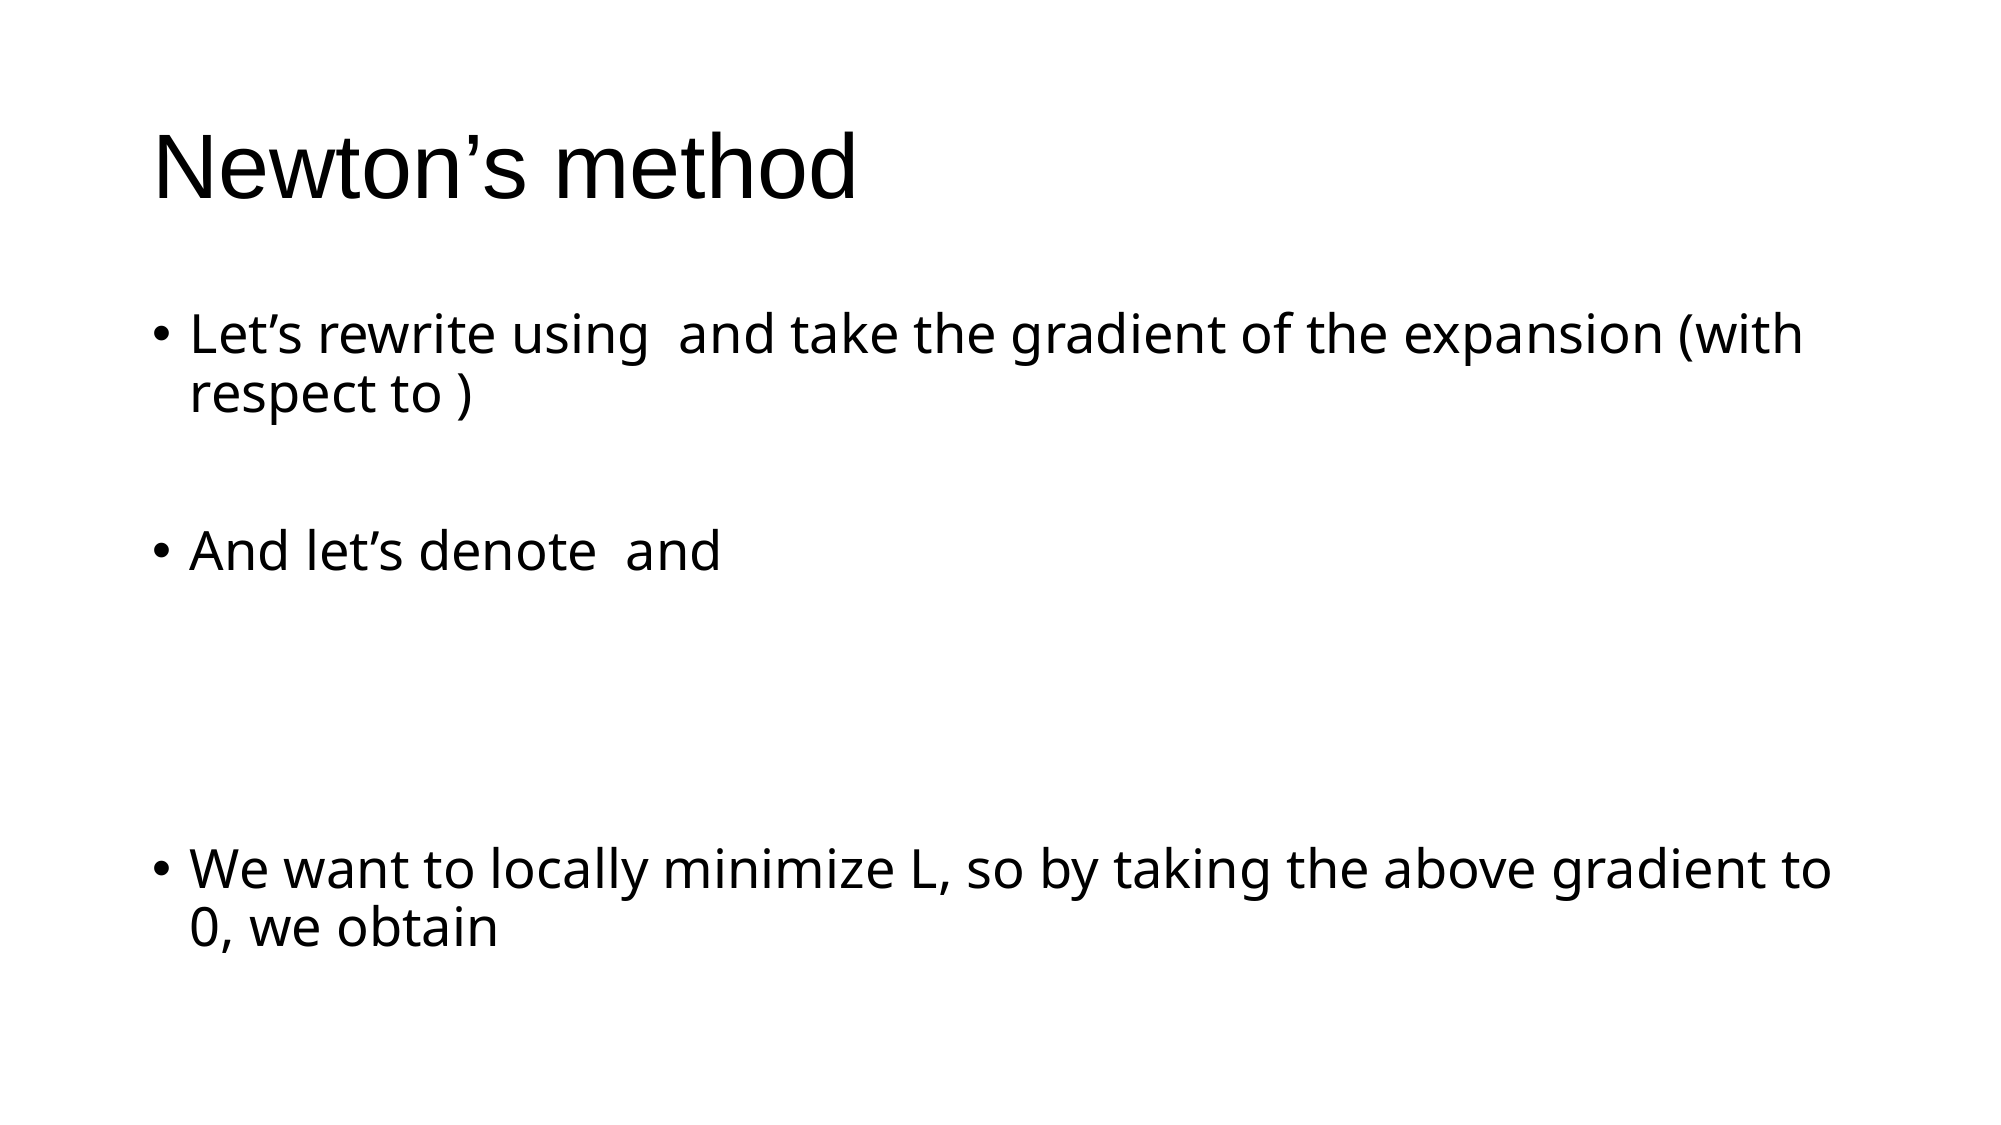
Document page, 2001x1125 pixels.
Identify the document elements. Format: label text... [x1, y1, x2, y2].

title Newton’s method [137, 59, 1863, 278]
